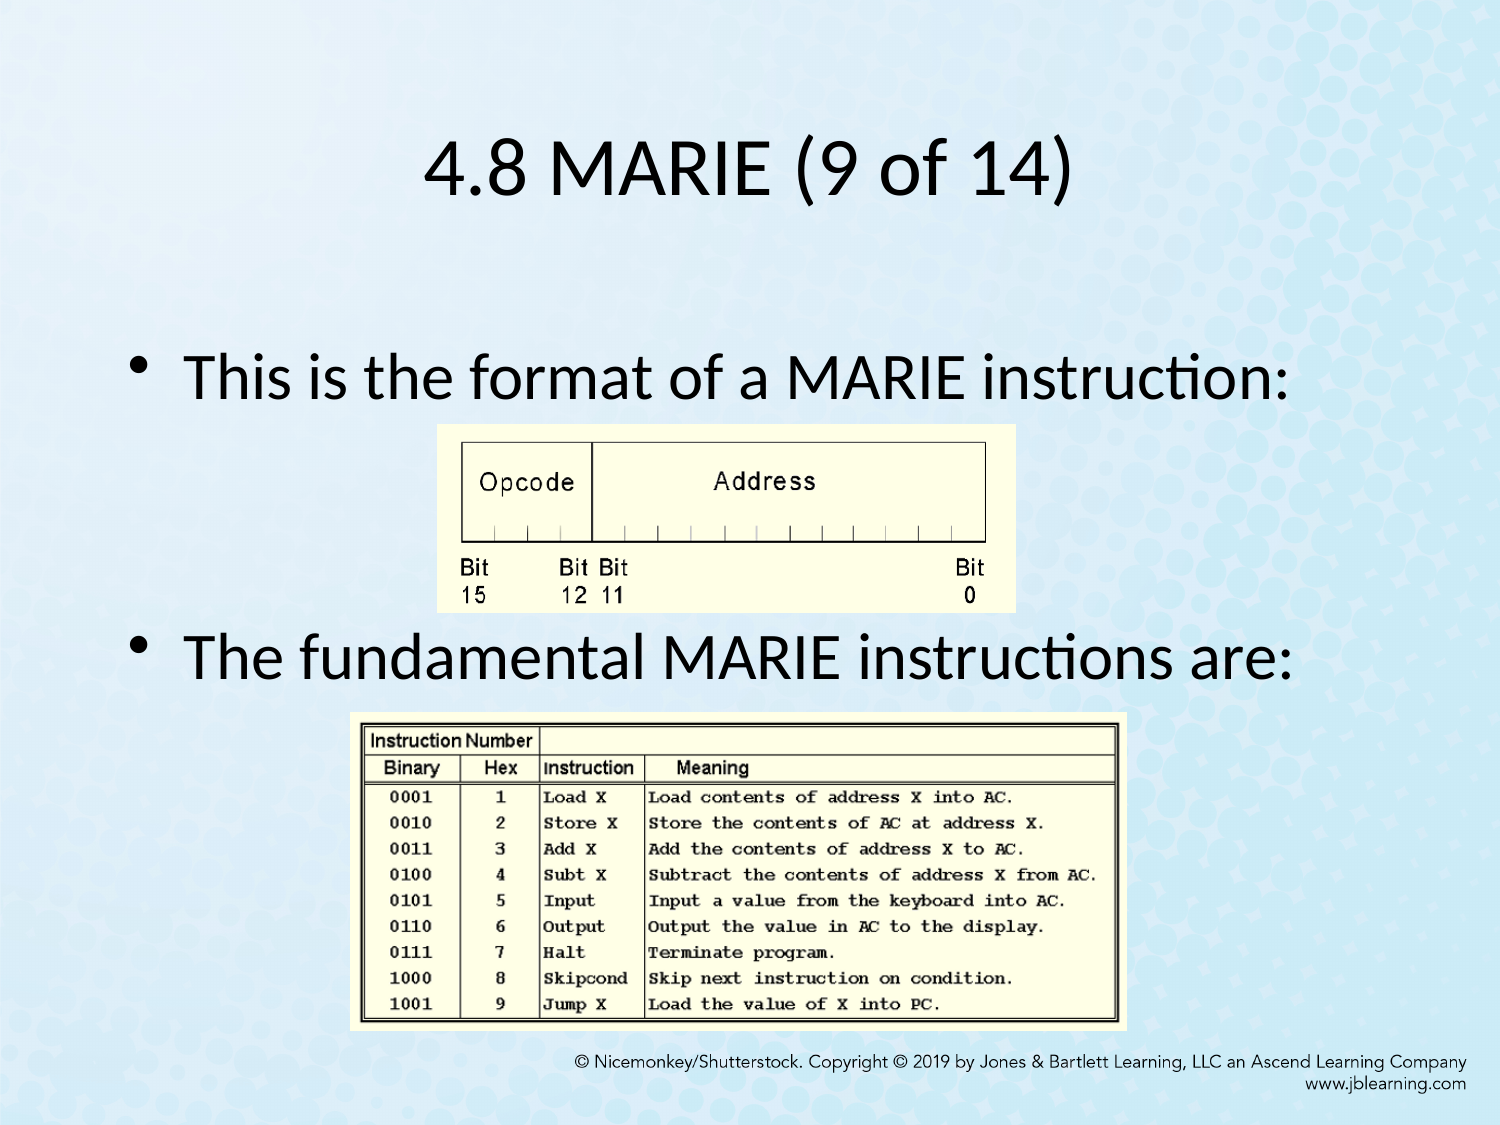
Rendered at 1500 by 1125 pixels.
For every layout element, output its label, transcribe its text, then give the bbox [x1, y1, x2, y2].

picture [0, 0, 1500, 1125]
title 4.8 MARIE (9 of 14) [112, 62, 1388, 263]
list This is the format of a MARIE instruction: The fundamental MARIE instructions are: [112, 324, 1388, 950]
